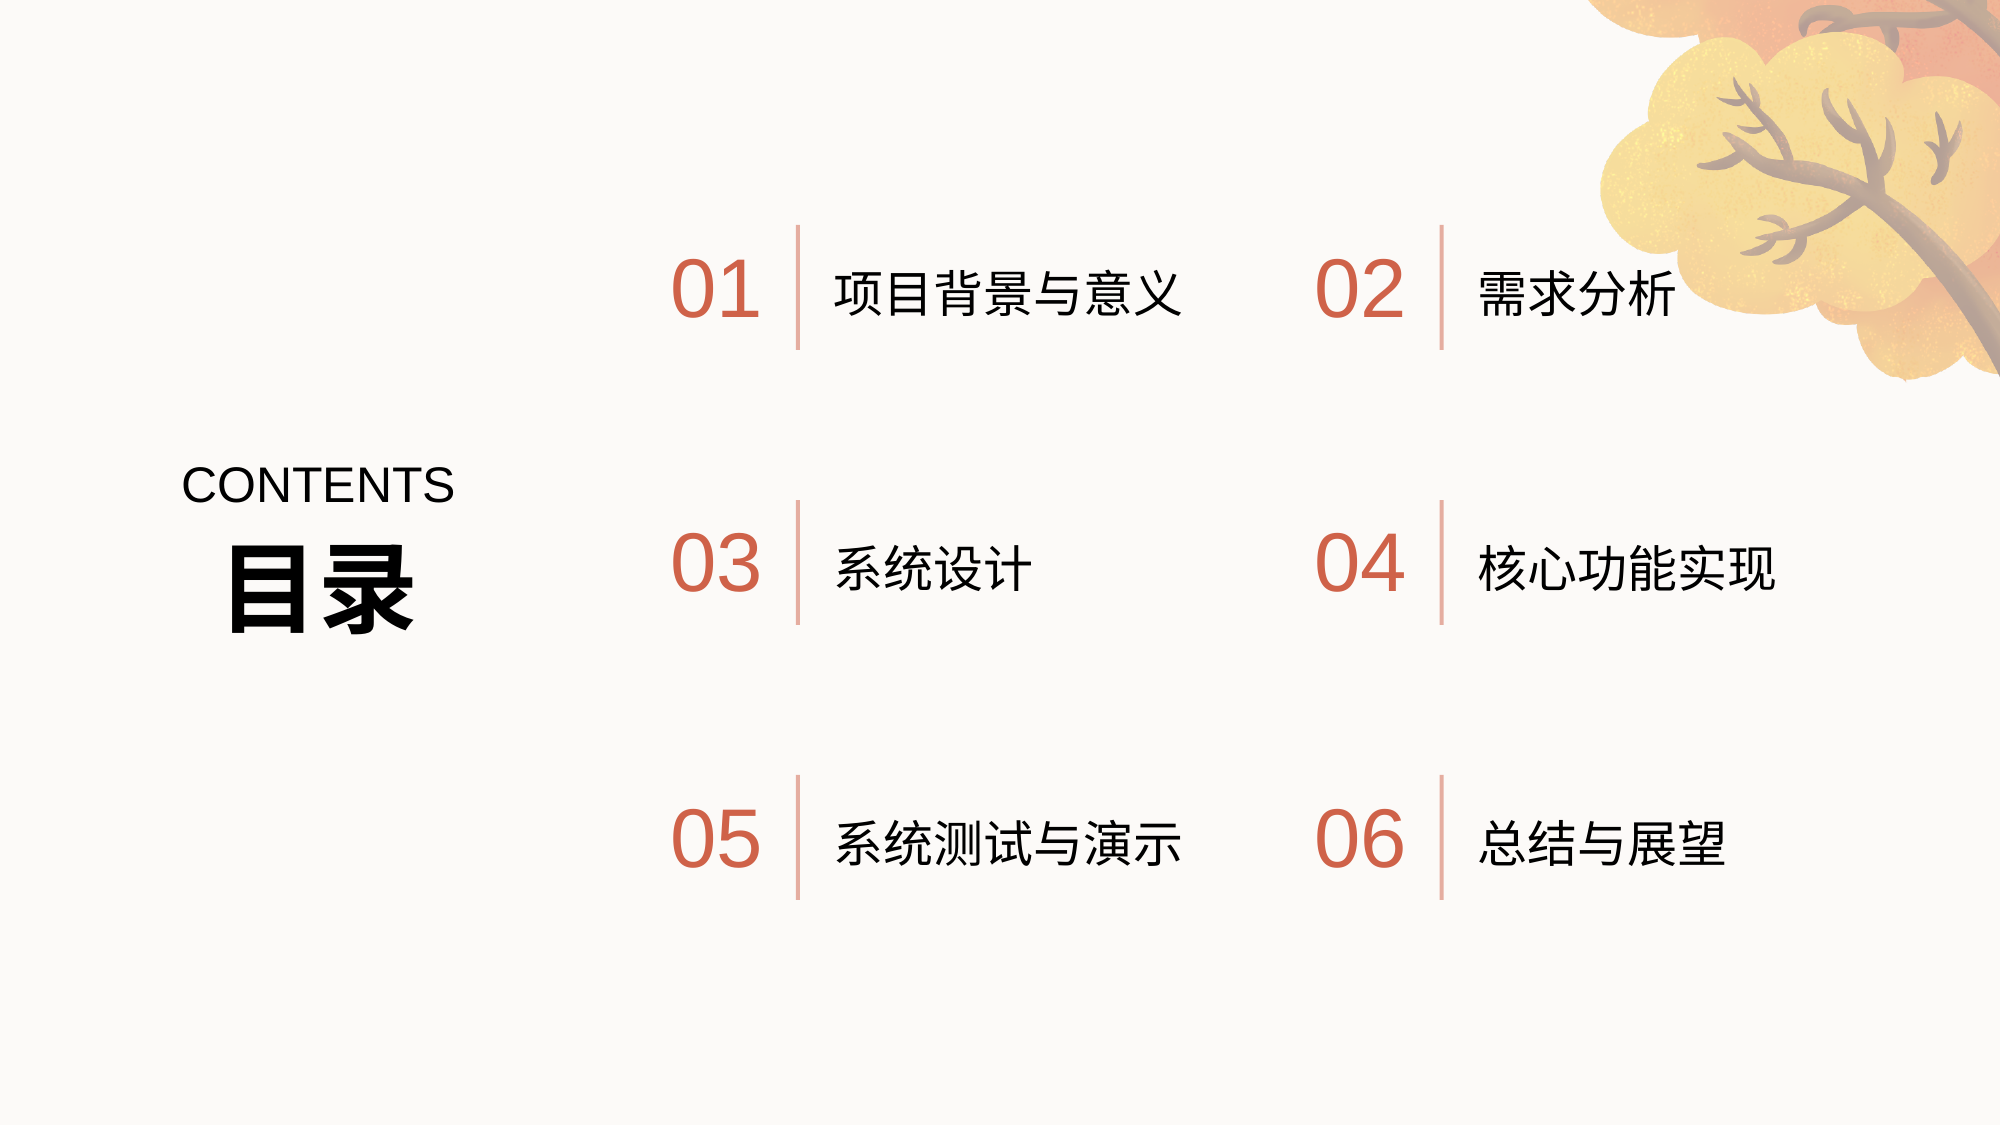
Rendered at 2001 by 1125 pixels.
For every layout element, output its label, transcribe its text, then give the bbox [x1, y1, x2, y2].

list 核心功能实现 [1477, 487, 1859, 638]
list 03 [667, 512, 766, 596]
list [795, 224, 800, 350]
list 05 [667, 787, 766, 871]
list 总结与展望 [1477, 762, 1859, 913]
title 目录 [124, 520, 513, 646]
list [1439, 774, 1444, 900]
list [1439, 500, 1444, 625]
list 04 [1311, 512, 1410, 596]
list [1439, 224, 1444, 350]
list 需求分析 [1477, 212, 1859, 363]
list 项目背景与意义 [833, 212, 1215, 363]
list 02 [1311, 237, 1410, 321]
list 系统设计 [833, 487, 1215, 638]
list [795, 500, 800, 625]
list [795, 774, 800, 900]
subtitle CONTENTS [124, 437, 513, 513]
list 06 [1311, 787, 1410, 871]
list 系统测试与演示 [833, 762, 1215, 913]
list 01 [667, 237, 766, 321]
